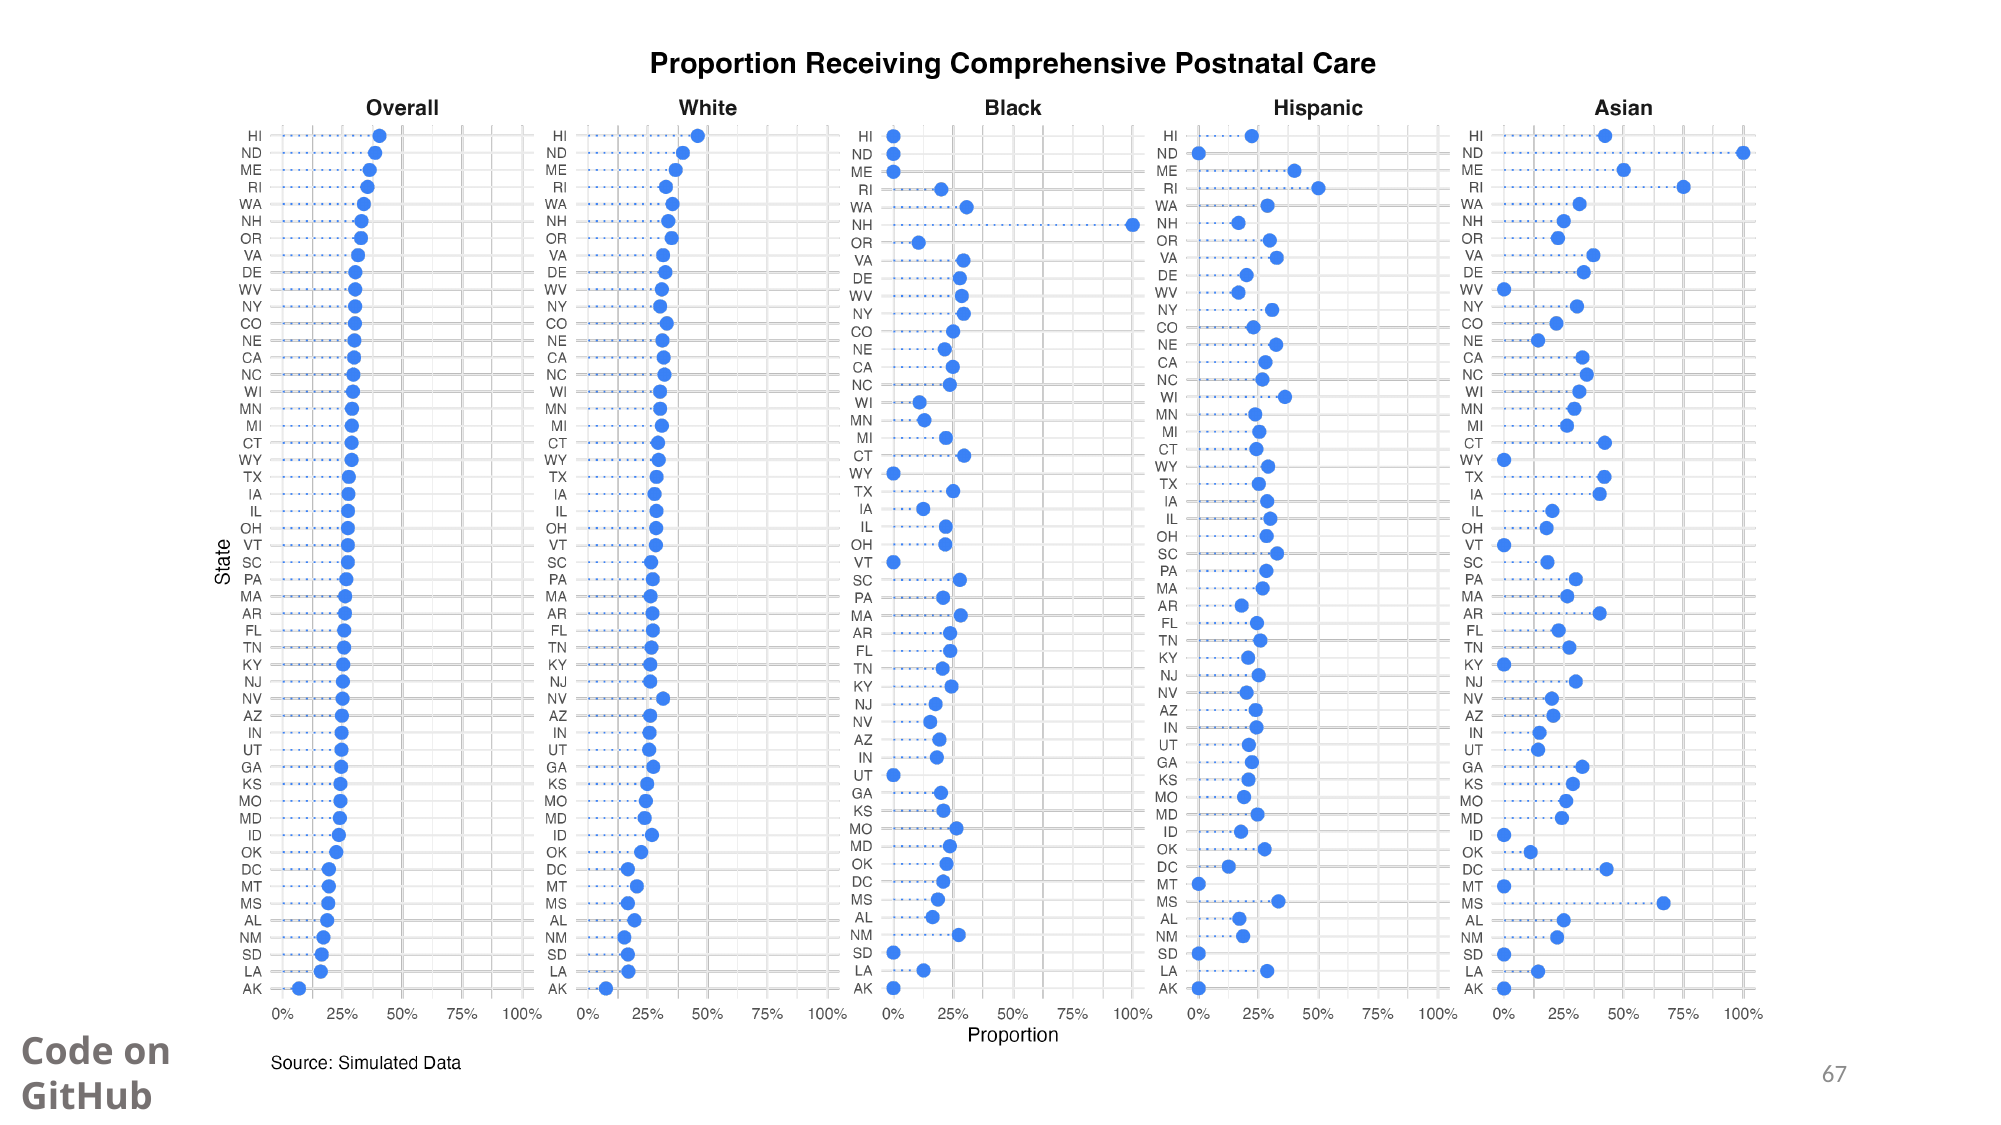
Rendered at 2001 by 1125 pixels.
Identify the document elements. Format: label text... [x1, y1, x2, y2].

slide_number 67 [1412, 1042, 1863, 1103]
picture [205, 42, 1765, 1083]
text_box Code on GitHub [5, 1019, 206, 1125]
